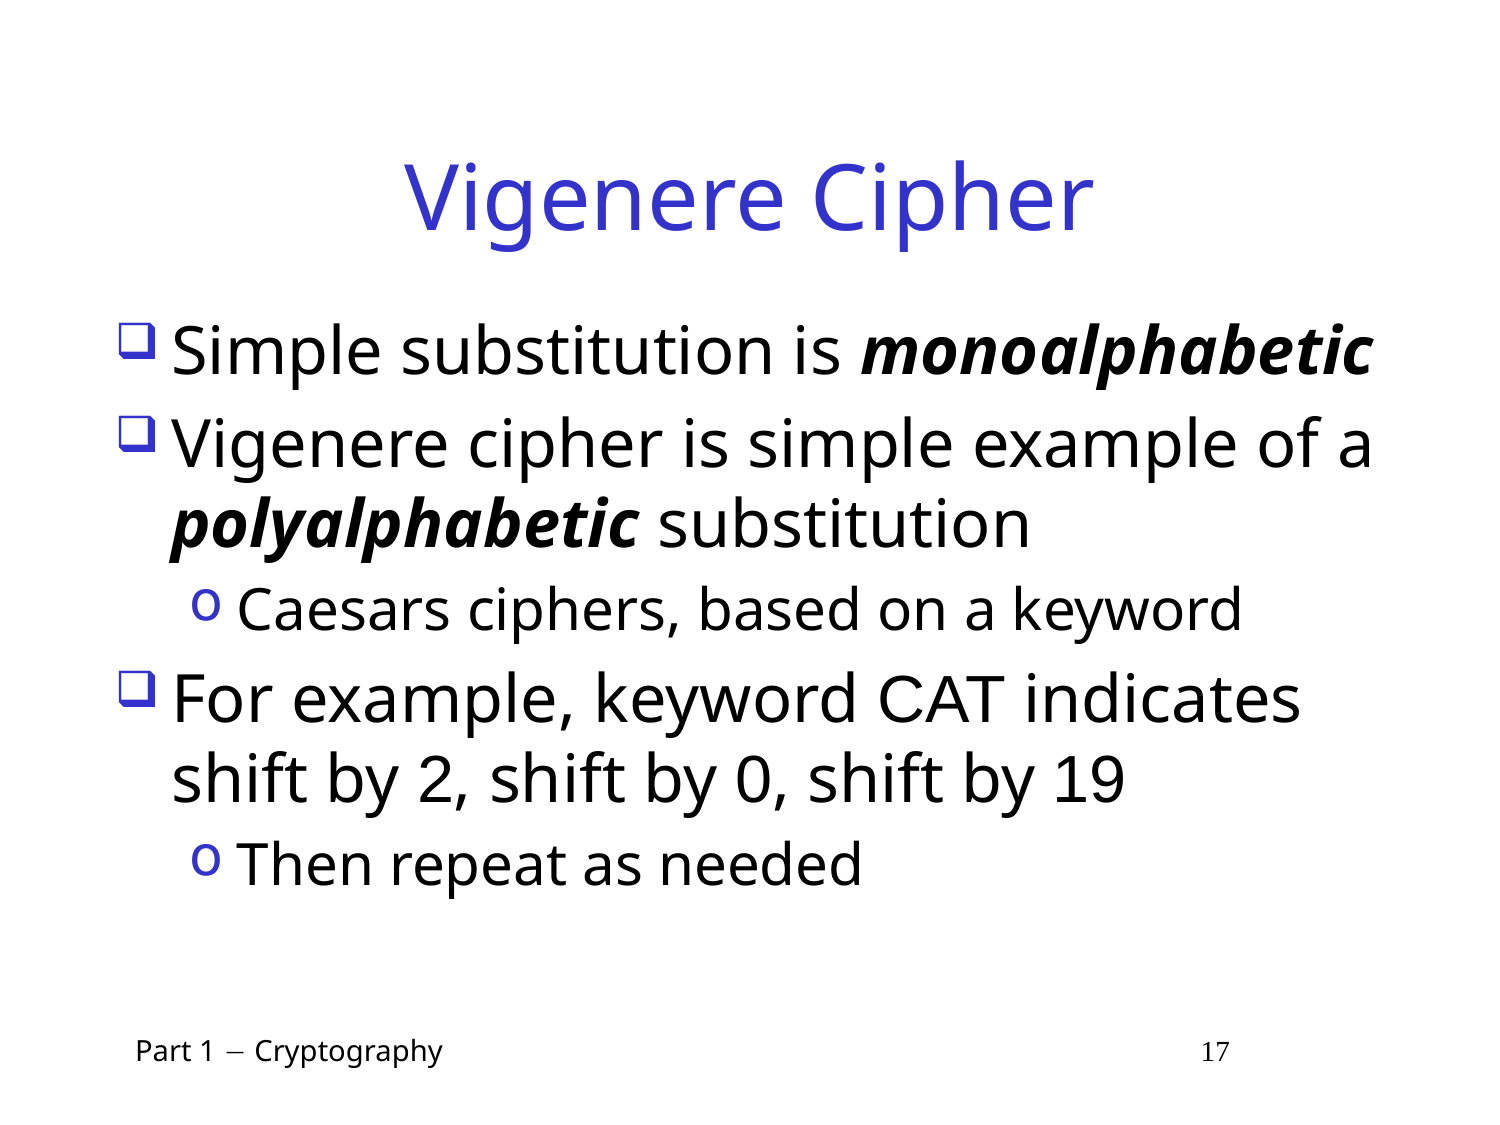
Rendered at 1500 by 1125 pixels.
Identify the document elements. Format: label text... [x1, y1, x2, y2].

footer Part 1  Cryptography 17 [112, 1024, 1401, 1101]
list Simple substitution is monoalphabetic Vigenere cipher is simple example of a polyalphabetic substitution Caesars ciphers, based on a keyword For example, keyword CAT indicates shift by 2, shift by 0, shift by 19 Then repeat as needed [99, 299, 1426, 963]
title Vigenere Cipher [112, 99, 1388, 288]
